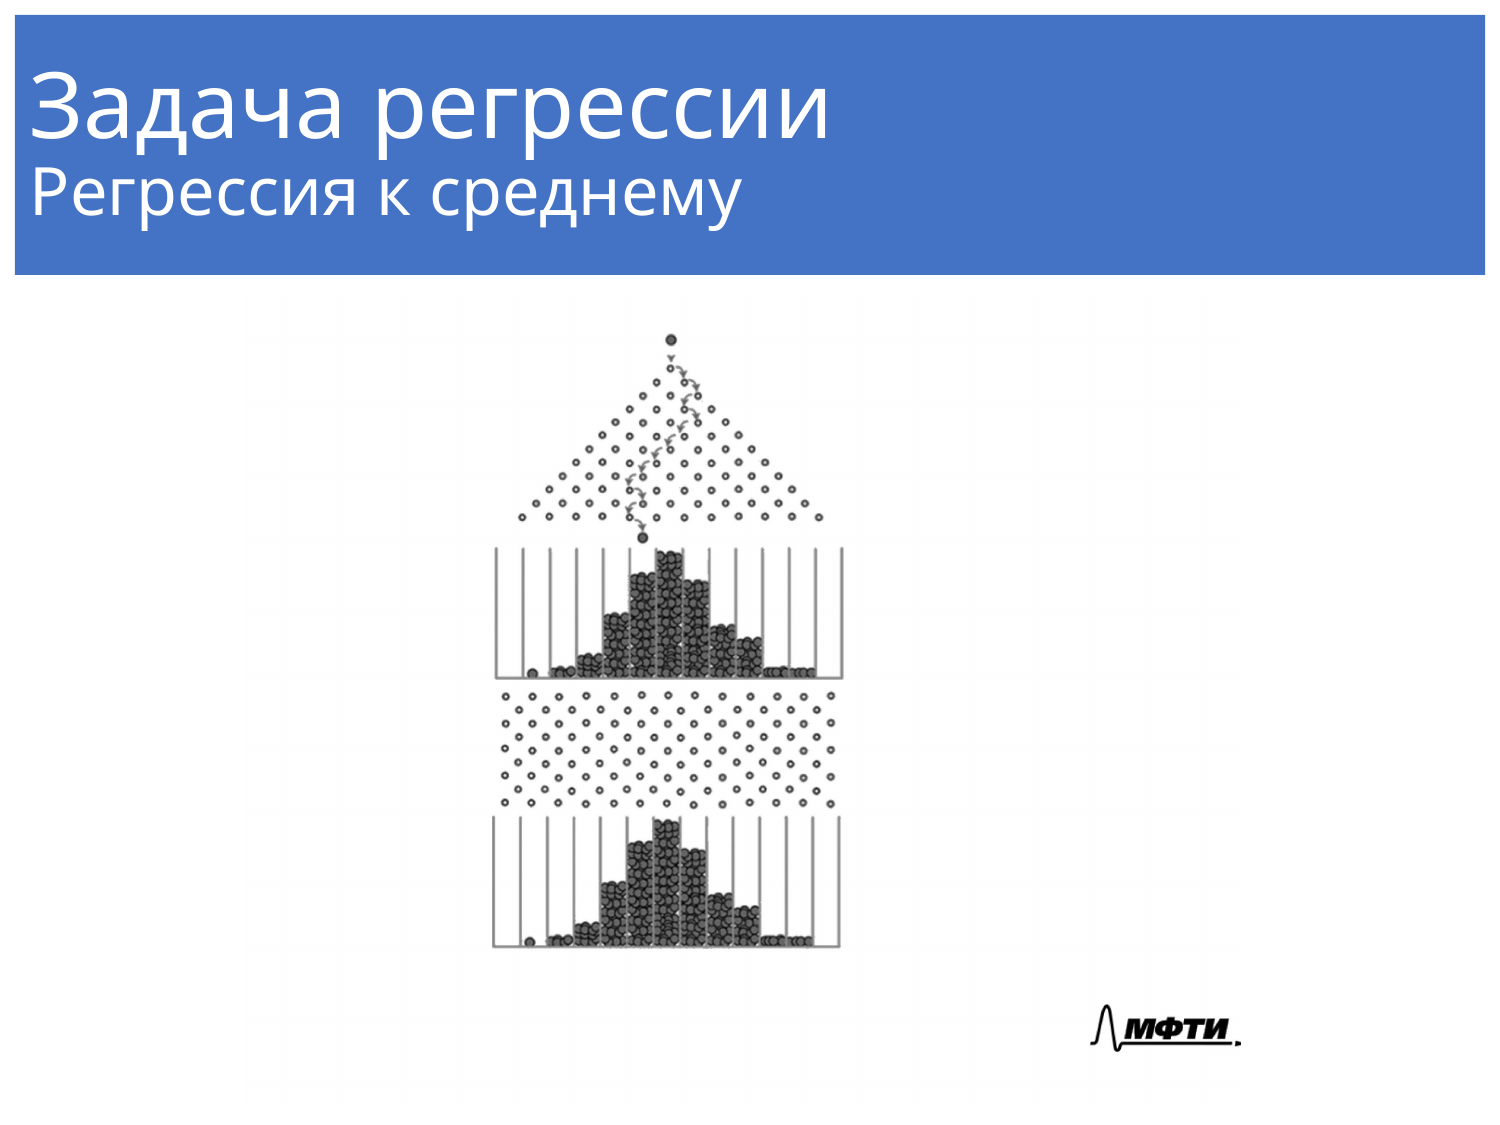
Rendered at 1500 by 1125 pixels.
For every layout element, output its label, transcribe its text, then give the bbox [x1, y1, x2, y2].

title Задача регрессии Регрессия к среднему [14, 14, 1486, 275]
picture [242, 295, 1241, 1111]
